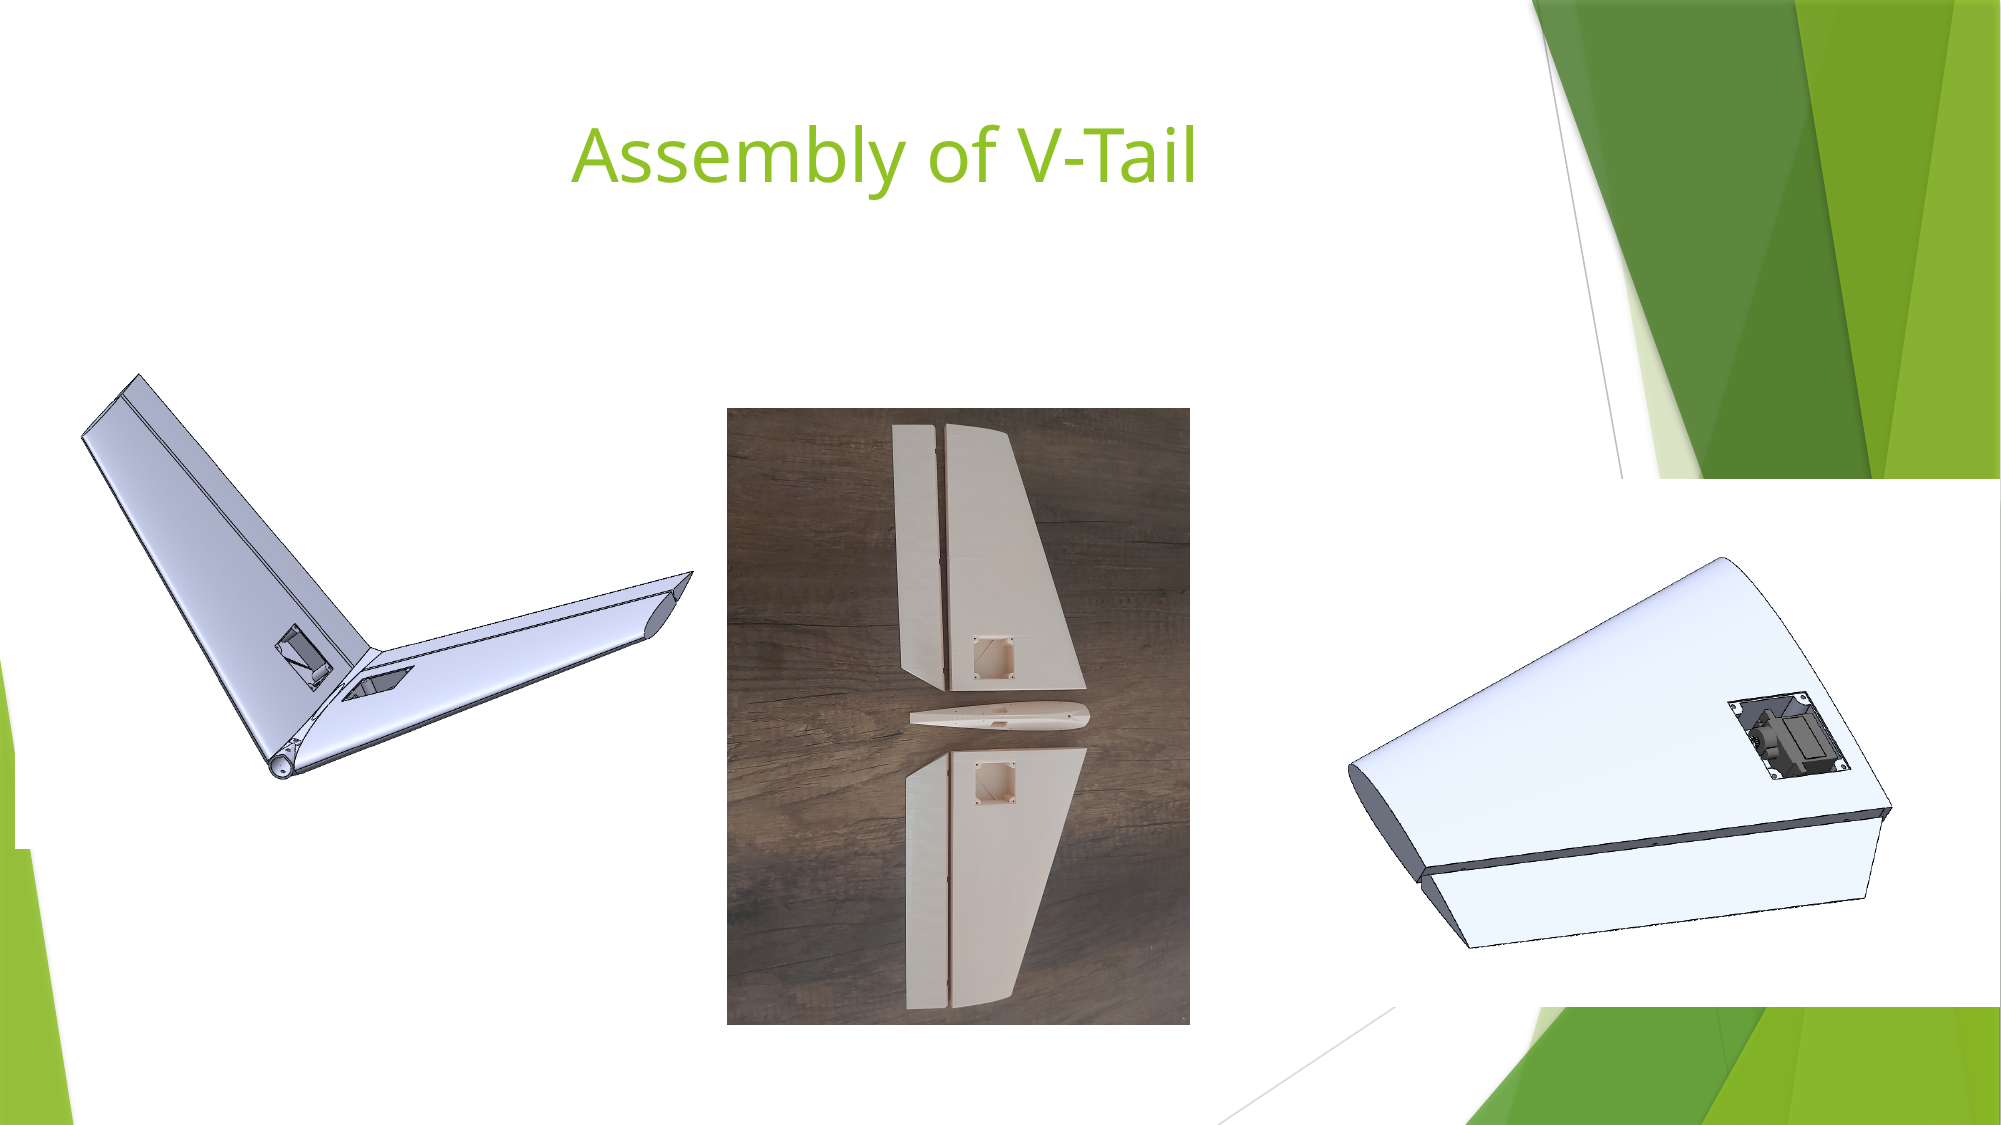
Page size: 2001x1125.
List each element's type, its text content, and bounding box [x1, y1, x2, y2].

picture [1249, 478, 2000, 1007]
picture [15, 337, 1190, 1026]
title Assembly of V-Tail [180, 99, 1591, 317]
